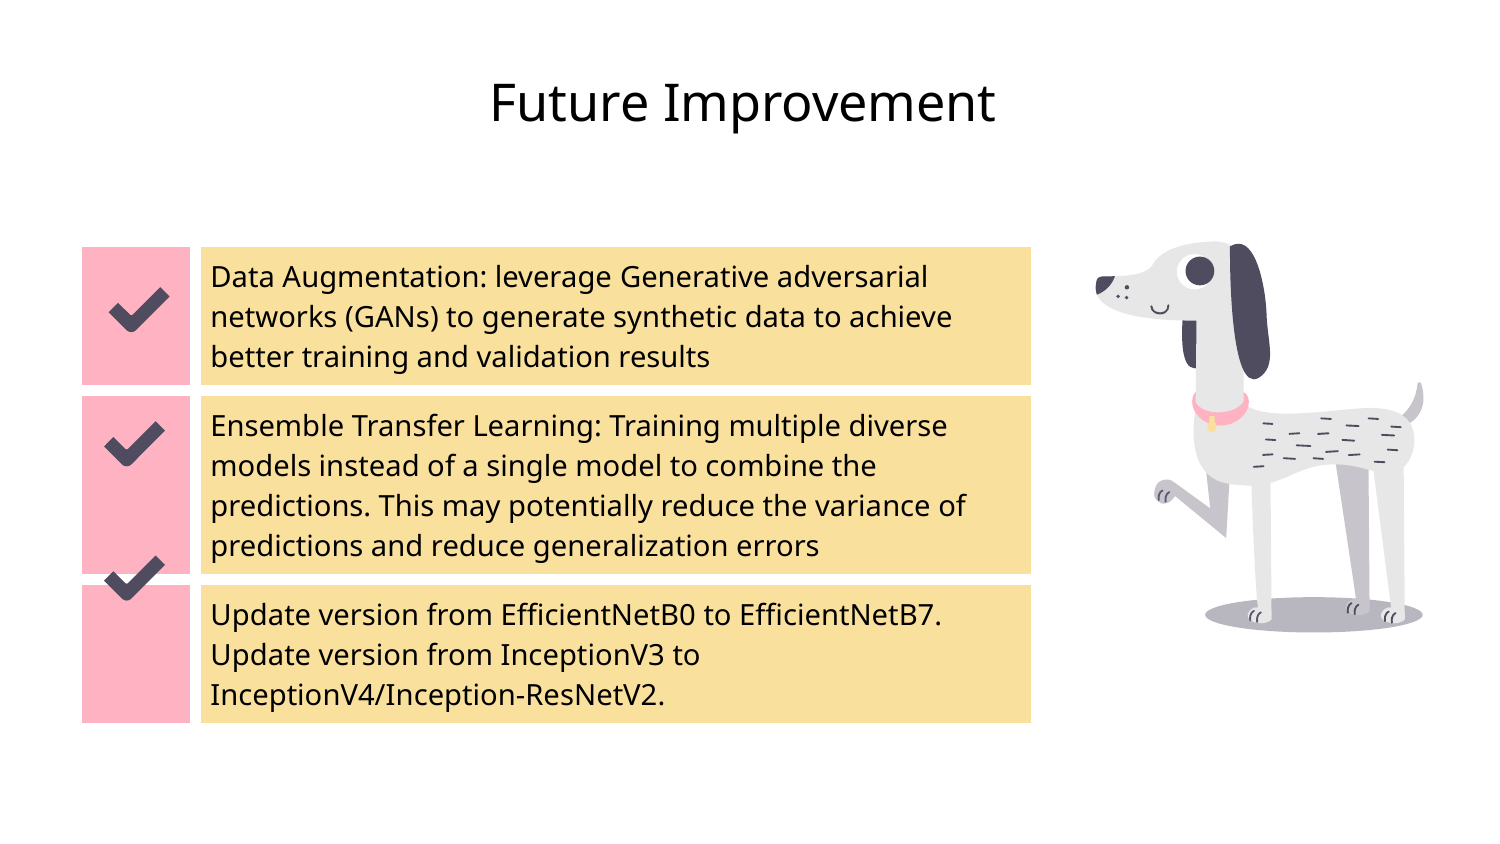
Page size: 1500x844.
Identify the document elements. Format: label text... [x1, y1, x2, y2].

table_cell [82, 396, 190, 574]
table_cell [82, 585, 190, 723]
text_box [104, 555, 166, 601]
table_header [82, 247, 190, 385]
title Future Improvement [118, 68, 1382, 144]
text_box [104, 421, 166, 467]
table_cell Update version from EfficientNetB0 to EfficientNetB7. Update version from InceptionV3 to InceptionV4/Inception-ResNetV2. [201, 585, 1031, 723]
table_cell Ensemble Transfer Learning: Training multiple diverse models instead of a single model to combine the predictions. This may potentially reduce the variance of predictions and reduce generalization errors [201, 396, 1031, 574]
table_header Data Augmentation: leverage Generative adversarial networks (GANs) to generate synthetic data to achieve better training and validation results [201, 247, 1031, 385]
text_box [1095, 241, 1434, 633]
text_box [108, 287, 170, 333]
